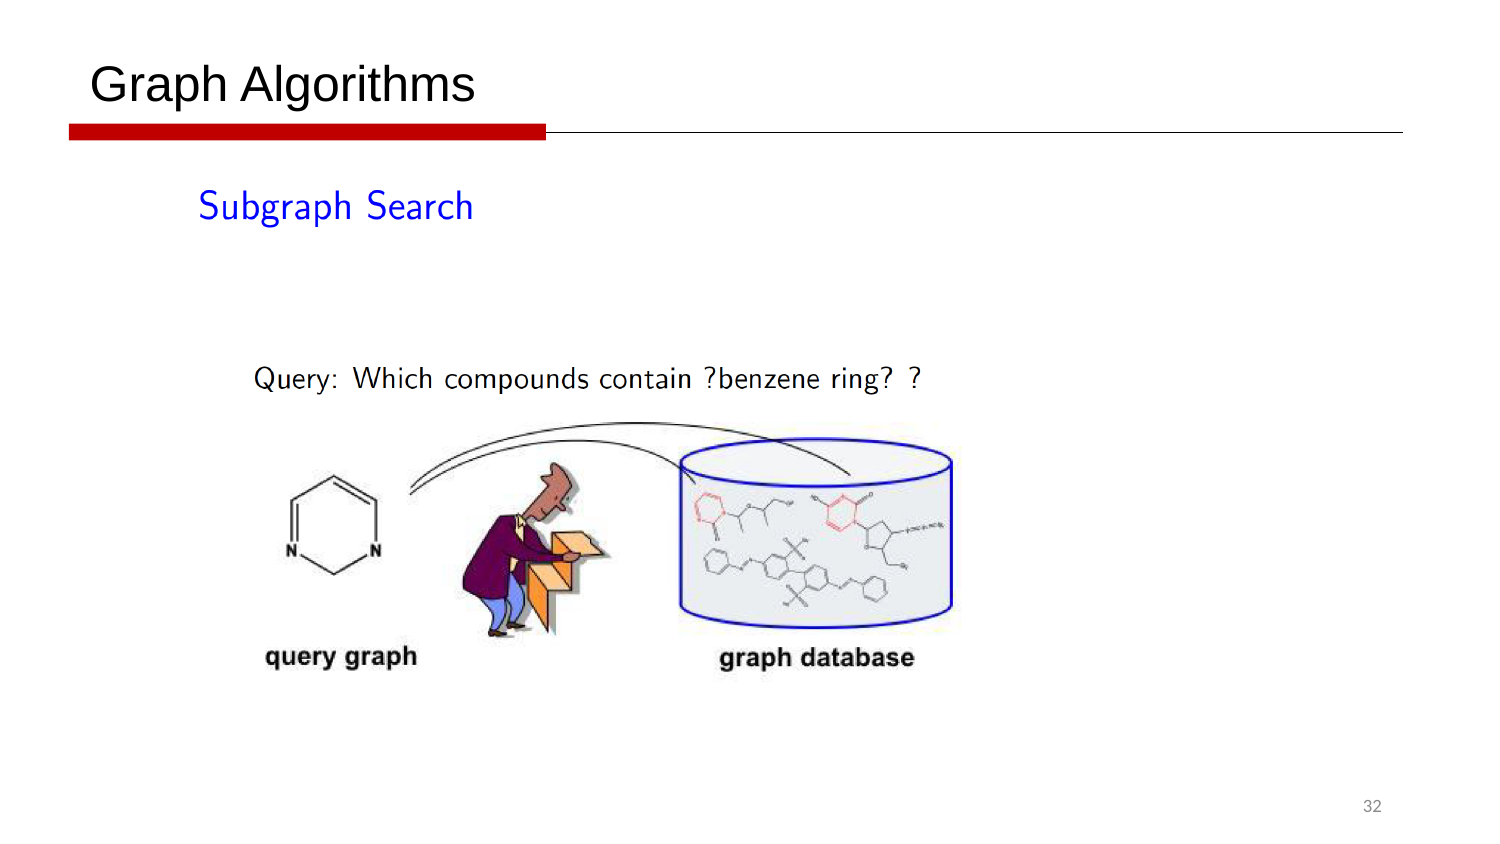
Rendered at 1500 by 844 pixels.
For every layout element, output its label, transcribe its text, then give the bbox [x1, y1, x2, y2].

text_box Graph Algorithms [74, 43, 491, 119]
text_box [68, 123, 547, 132]
slide_number 32 [1059, 782, 1397, 827]
text_box [68, 133, 547, 142]
picture [177, 173, 1139, 793]
